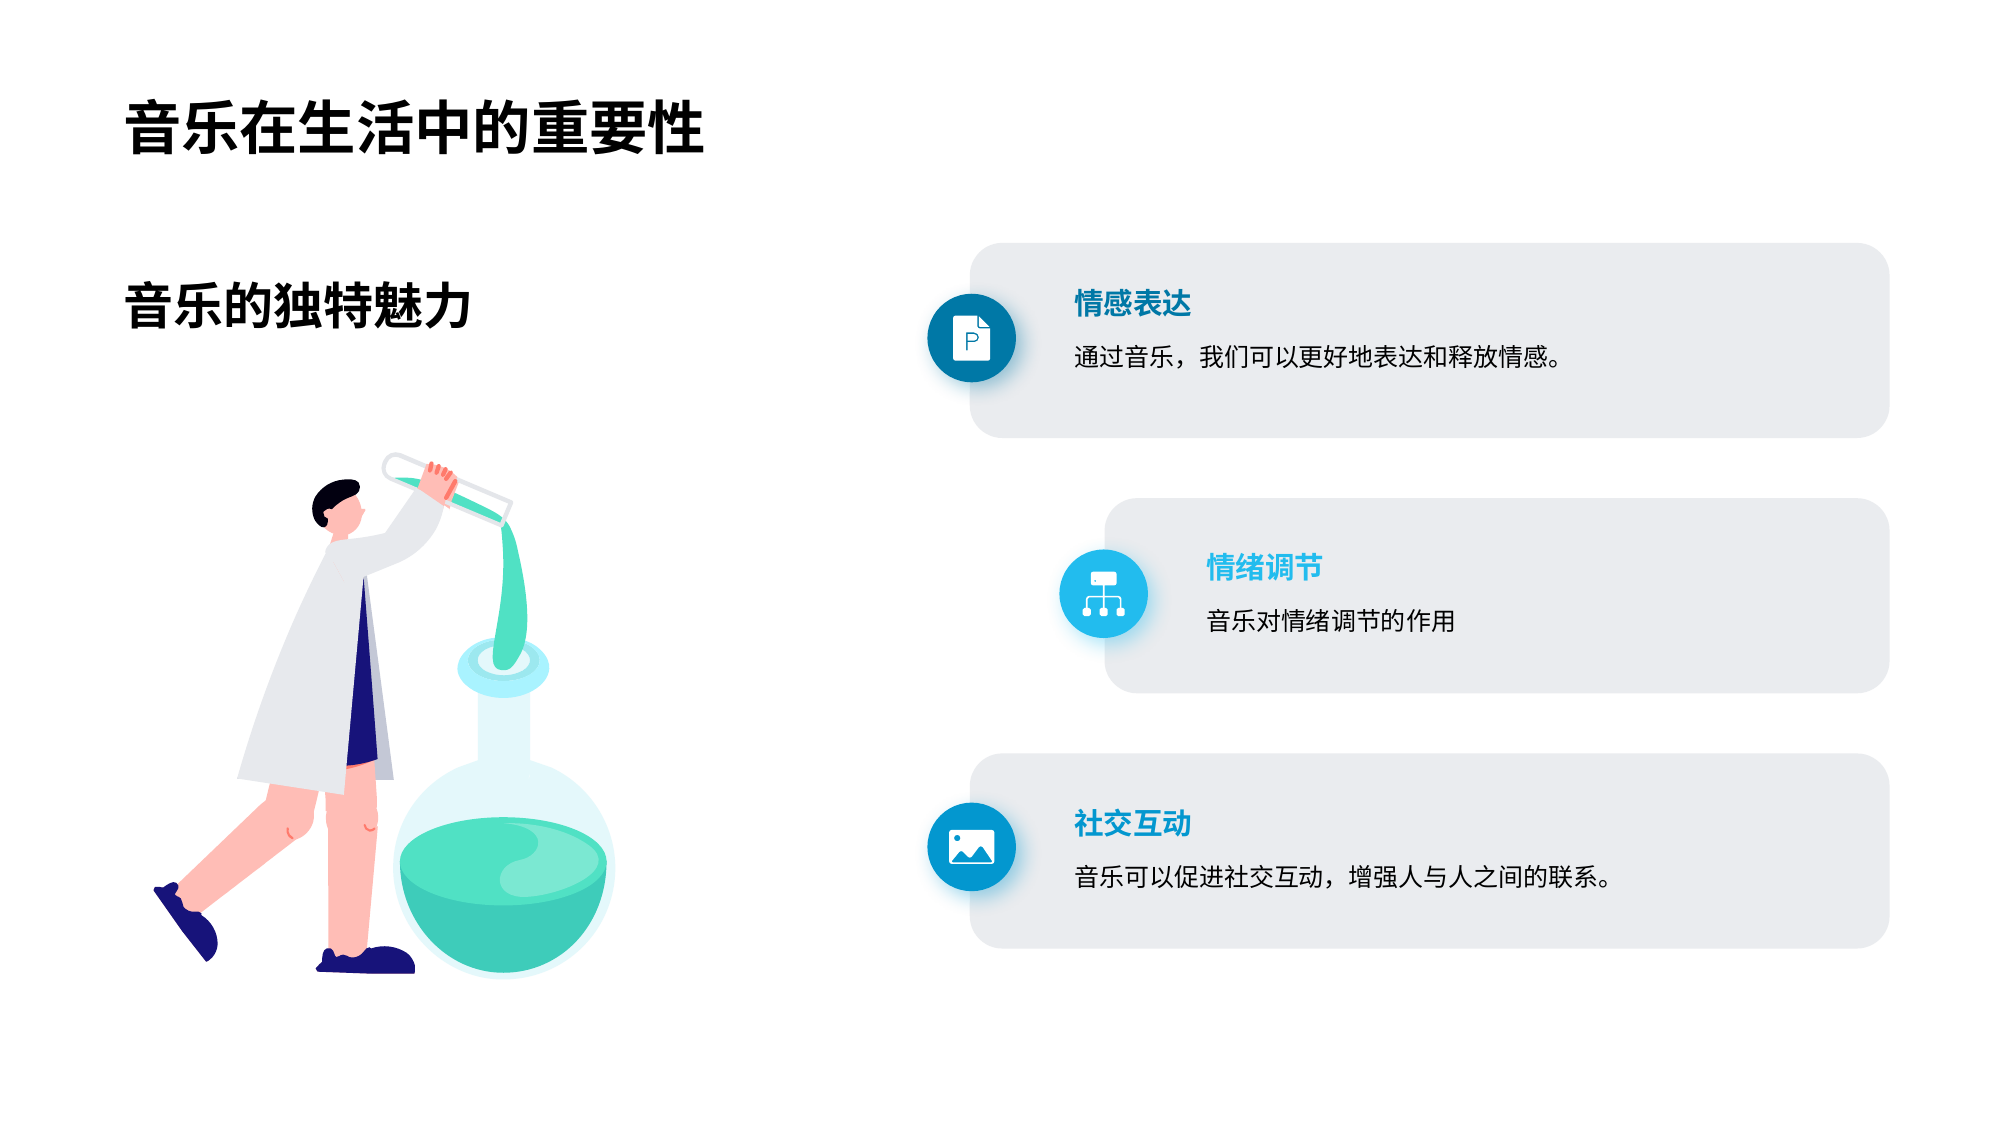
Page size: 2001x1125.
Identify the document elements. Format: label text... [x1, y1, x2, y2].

title 音乐在生活中的重要性 [108, 0, 1890, 169]
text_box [108, 242, 1890, 980]
